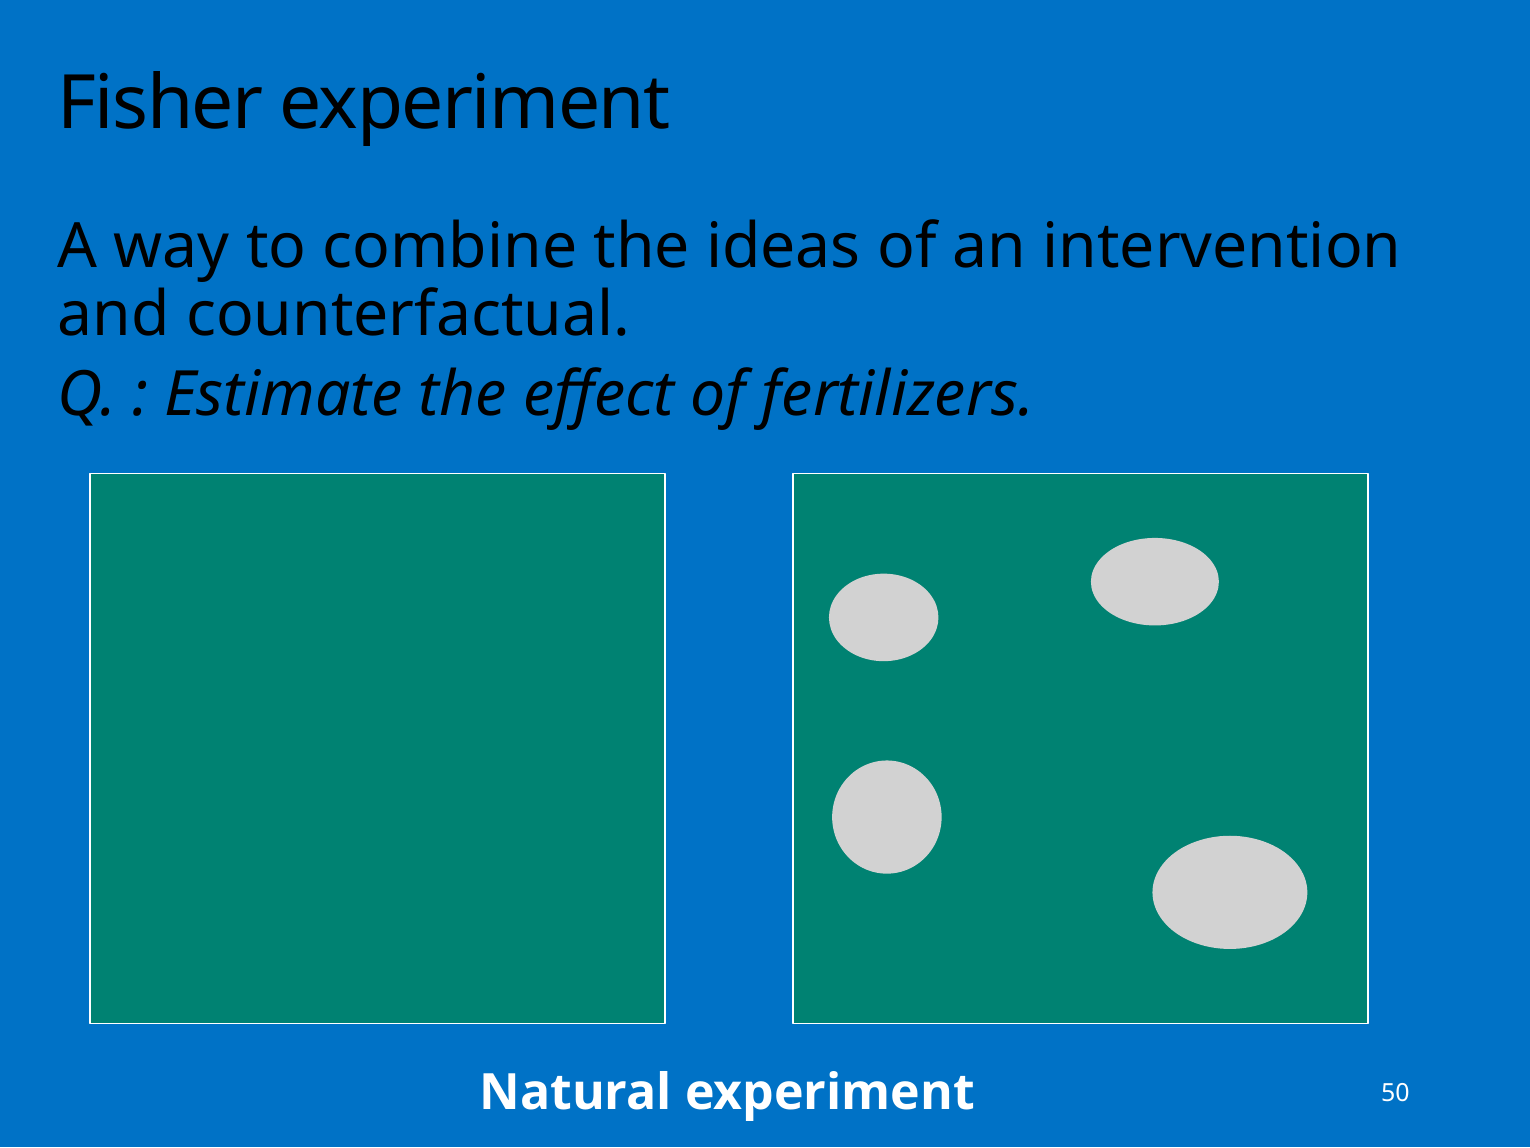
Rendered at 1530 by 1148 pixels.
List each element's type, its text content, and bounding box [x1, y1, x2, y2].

list A way to combine the ideas of an intervention and counterfactual. Q. : Estimate the effect of fertilizers. [33, 199, 1497, 449]
title Fisher experiment [33, 48, 1497, 199]
text_box [1090, 537, 1220, 627]
text_box [1151, 834, 1309, 950]
text_box Natural experiment [449, 1042, 1215, 1145]
text_box [792, 473, 1369, 1024]
slide_number 50 [1215, 1063, 1425, 1125]
text_box [89, 473, 666, 1024]
text_box [828, 572, 940, 663]
text_box [831, 759, 943, 875]
